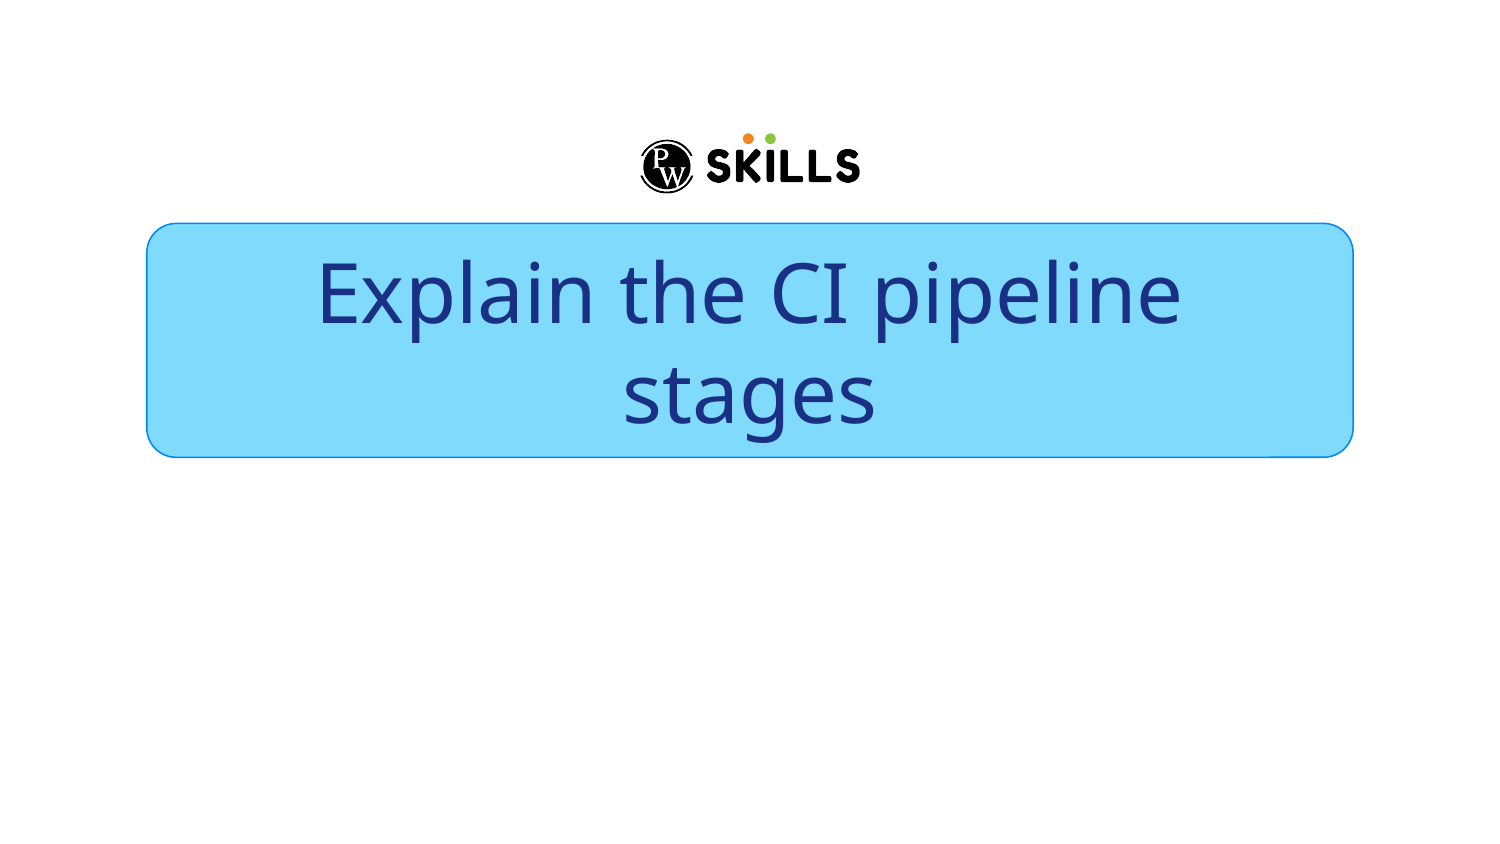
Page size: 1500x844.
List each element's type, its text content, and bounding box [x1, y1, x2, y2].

picture [640, 133, 860, 194]
text_box [146, 223, 1354, 458]
text_box Explain the CI pipeline stages [177, 227, 1323, 454]
